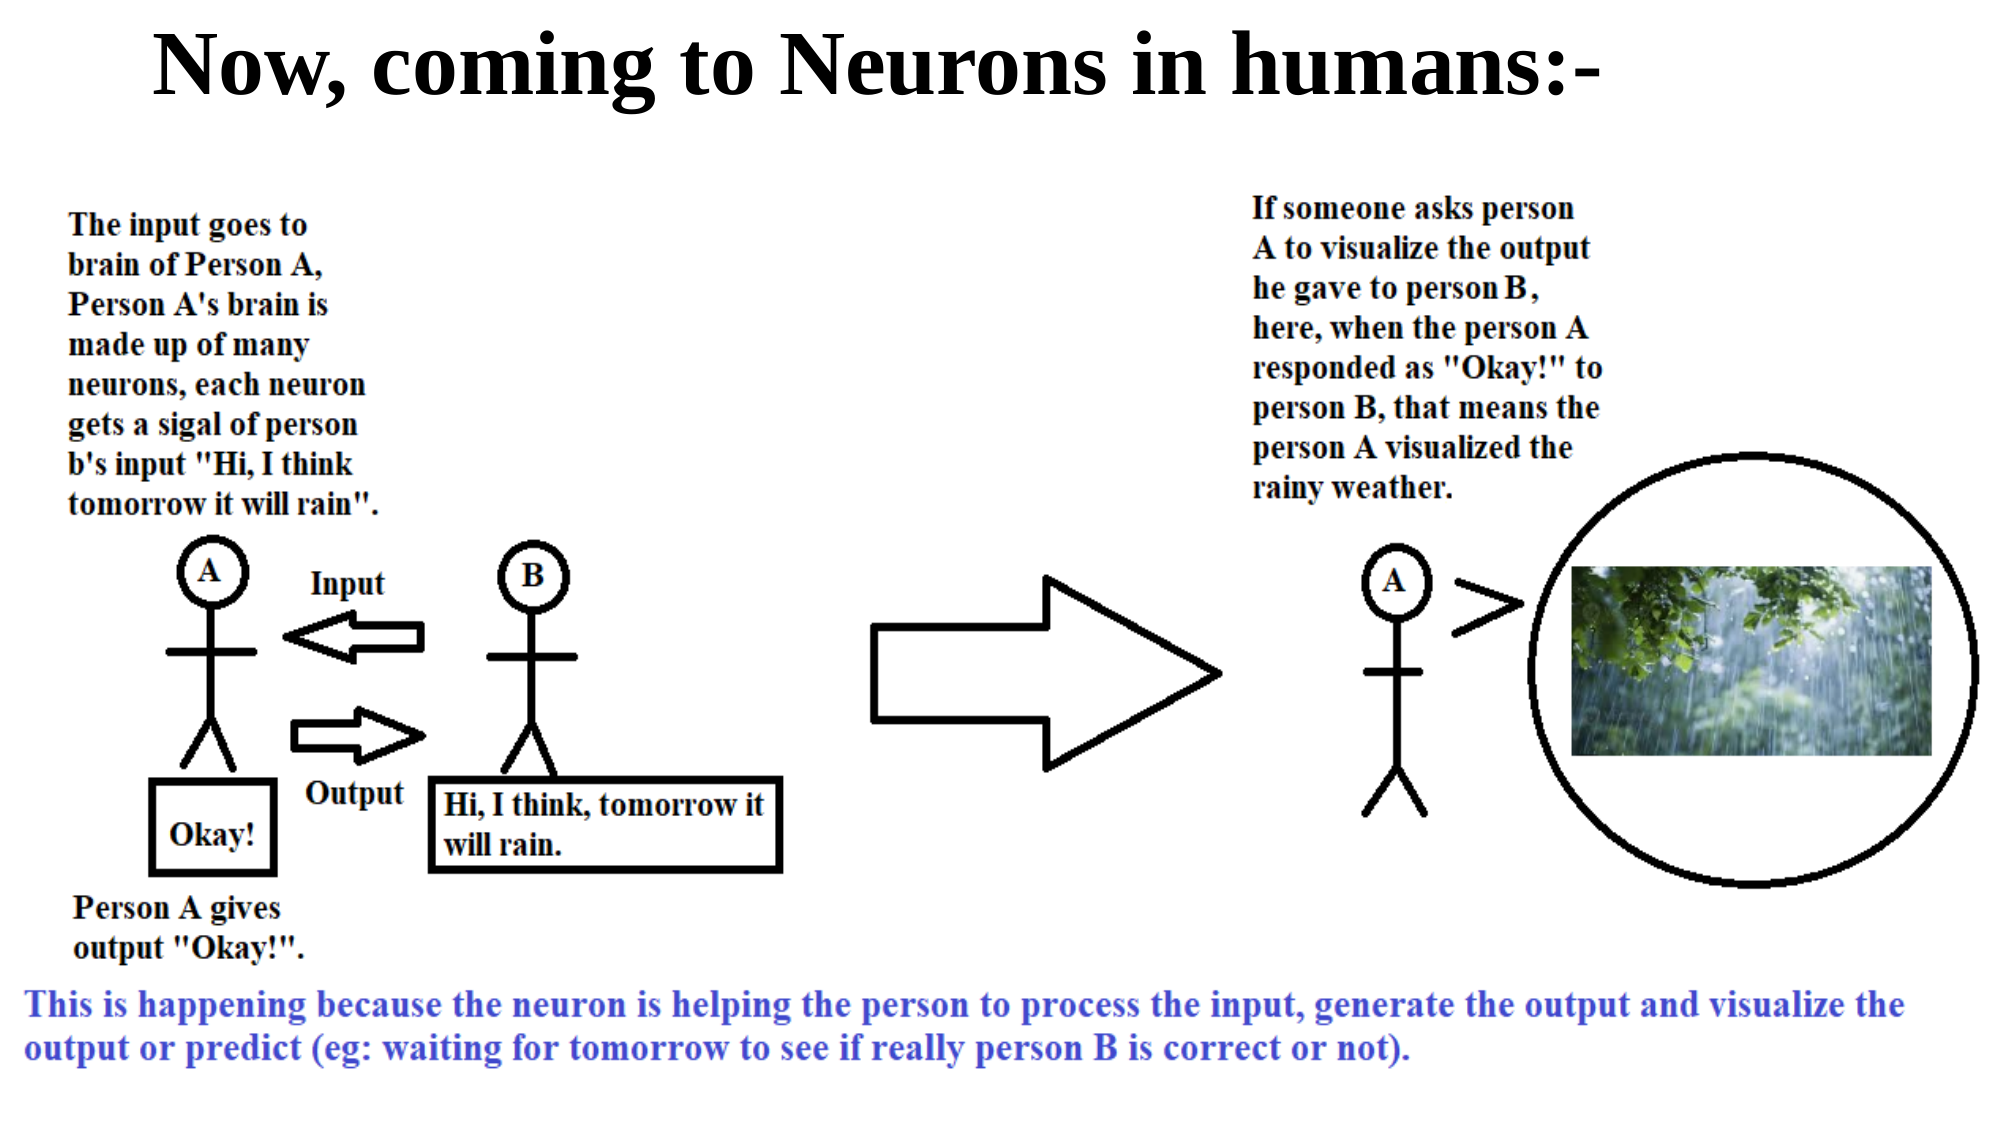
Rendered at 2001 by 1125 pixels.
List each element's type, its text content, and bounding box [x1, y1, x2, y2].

title Now, coming to Neurons in humans:- [137, 0, 1863, 130]
picture [0, 186, 2000, 1072]
